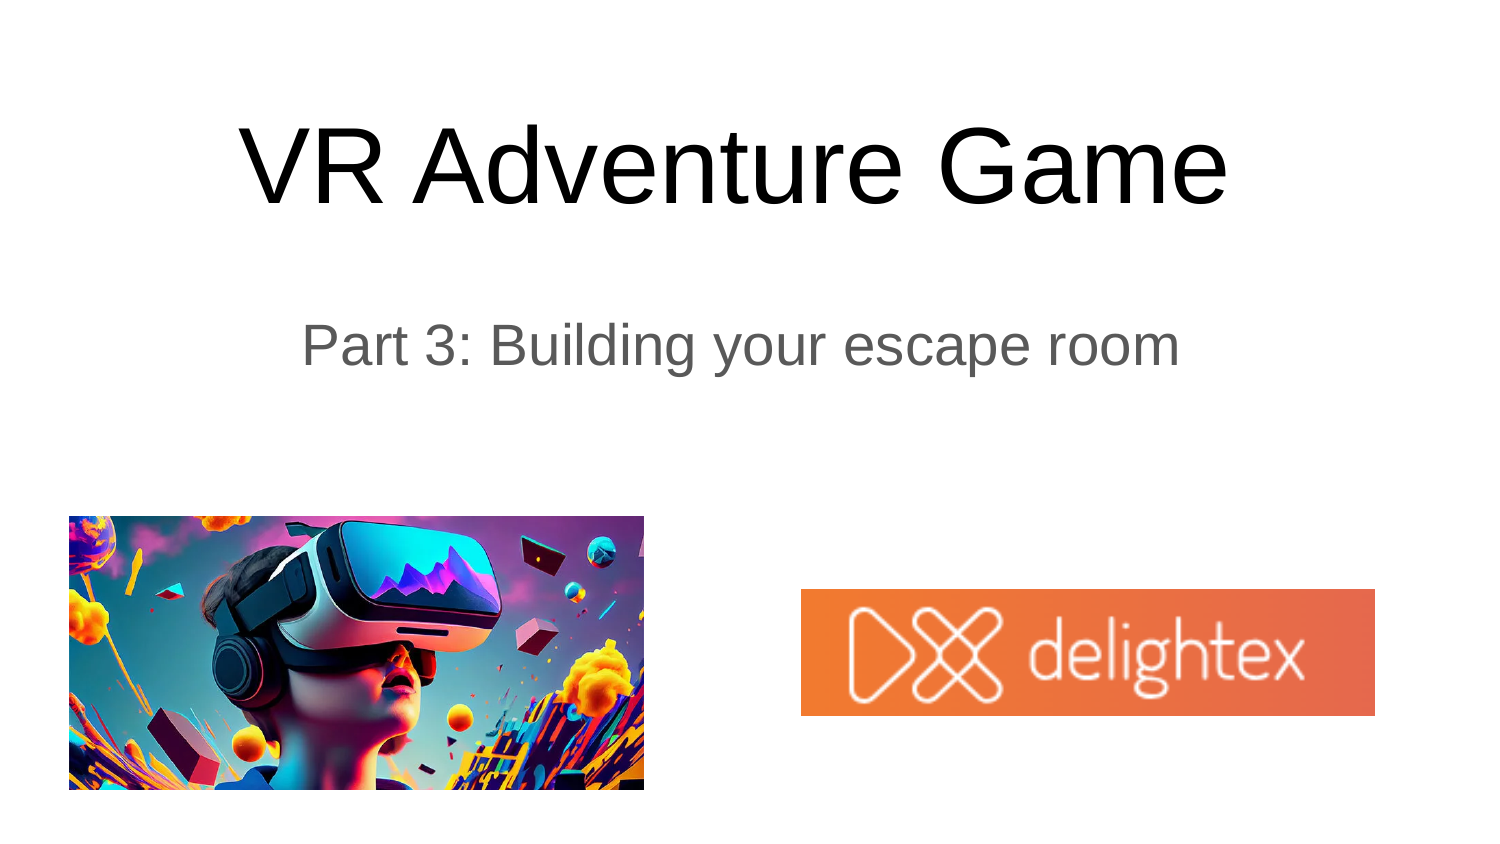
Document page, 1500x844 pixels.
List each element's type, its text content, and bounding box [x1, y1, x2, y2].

picture [69, 515, 644, 790]
subtitle Part 3: Building your escape room [51, 291, 1449, 422]
picture [801, 589, 1376, 716]
title VR Adventure Game [51, 73, 1449, 241]
